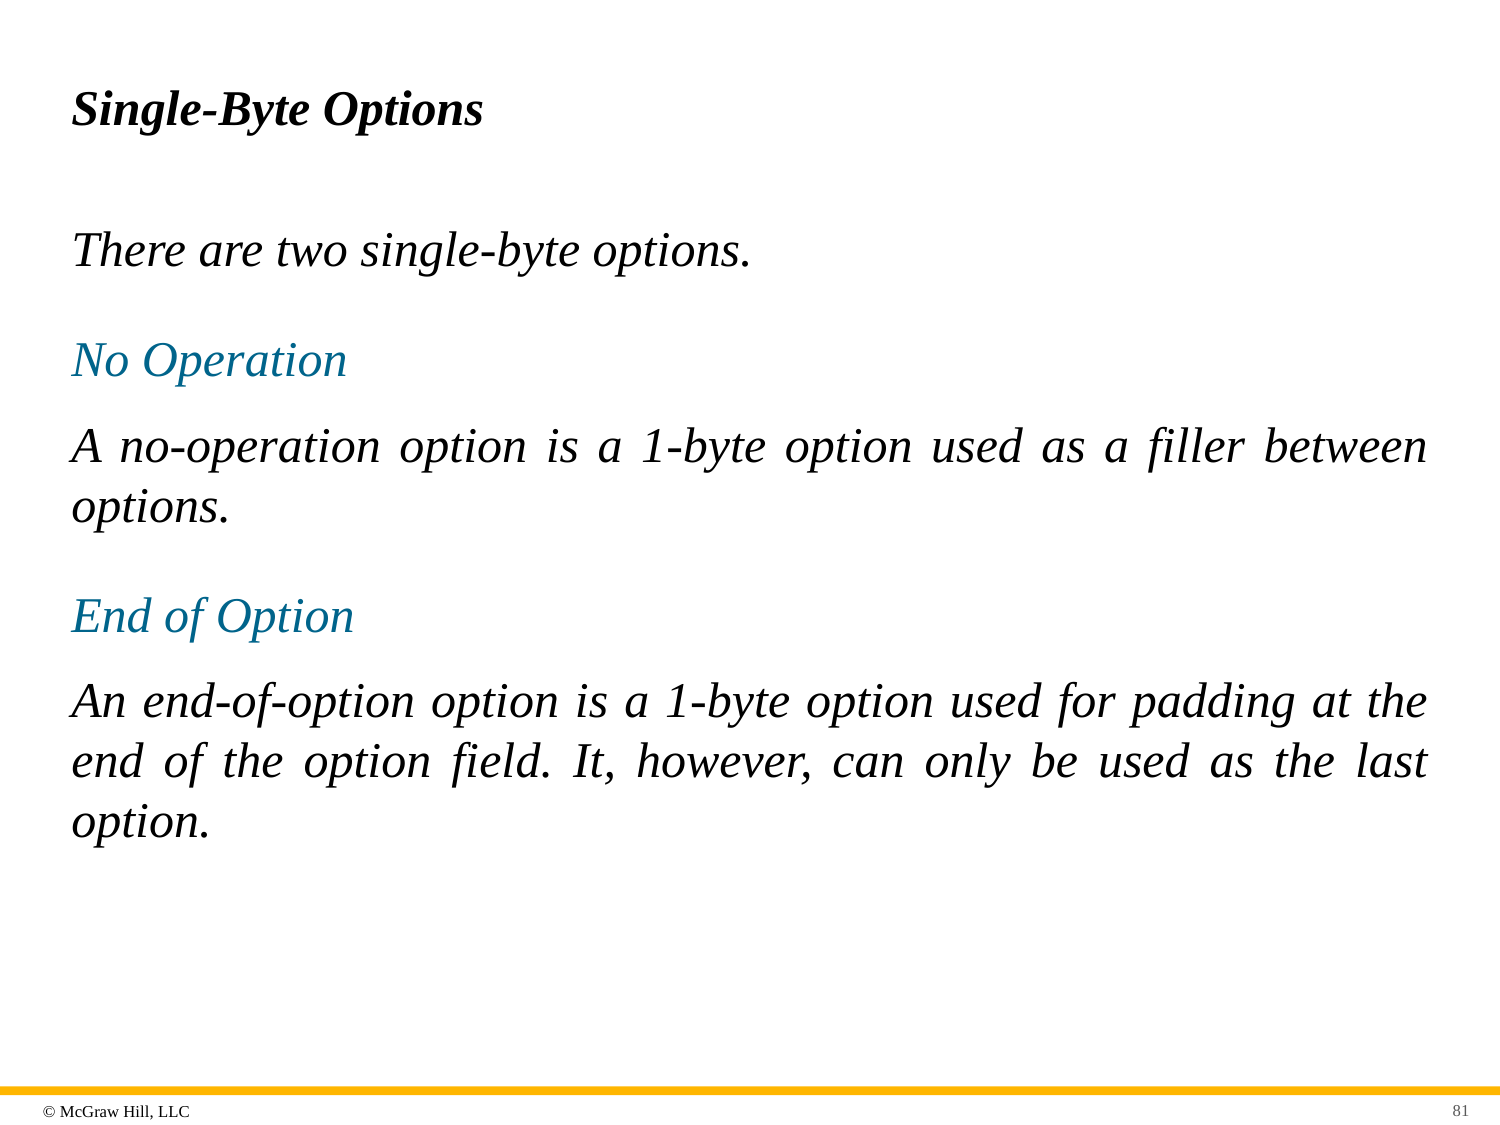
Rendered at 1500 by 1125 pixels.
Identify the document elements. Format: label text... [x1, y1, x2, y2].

title Single-Byte Options [56, 50, 1444, 162]
slide_number 81 [1418, 1096, 1477, 1123]
list There are two single-byte options. No Operation A no-operation option is a 1-byte option used as a filler between options. End of Option An end-of-option option is a 1-byte option used for padding at the end of the option field. It, however, can only be used as the last option. [56, 209, 1444, 1043]
